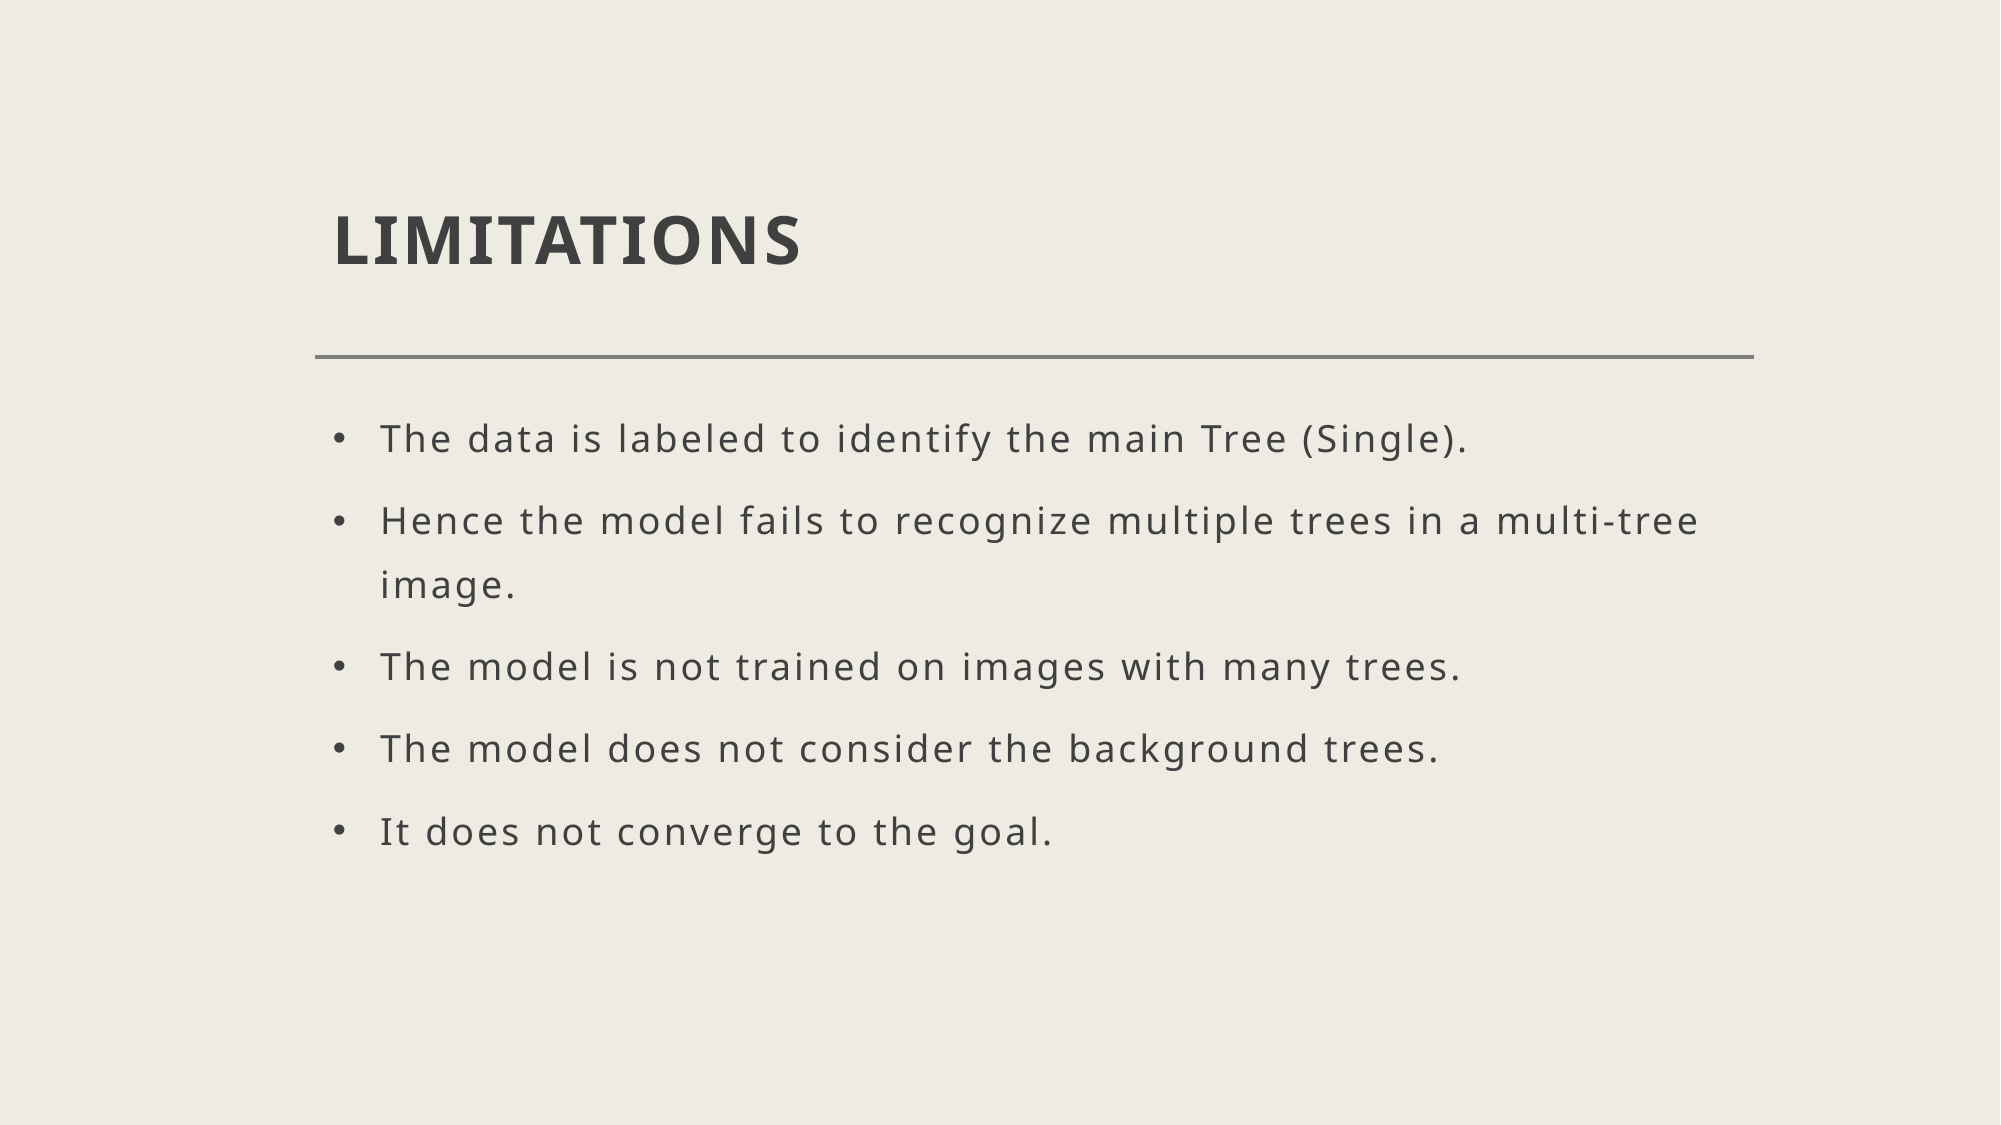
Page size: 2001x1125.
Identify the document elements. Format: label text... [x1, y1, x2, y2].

list The data is labeled to identify the main Tree (Single). Hence the model fails to recognize multiple trees in a multi-tree image. The model is not trained on images with many trees. The model does not consider the background trees. It does not converge to the goal. [315, 379, 1754, 979]
title LIMITATIONS [315, 72, 1754, 294]
